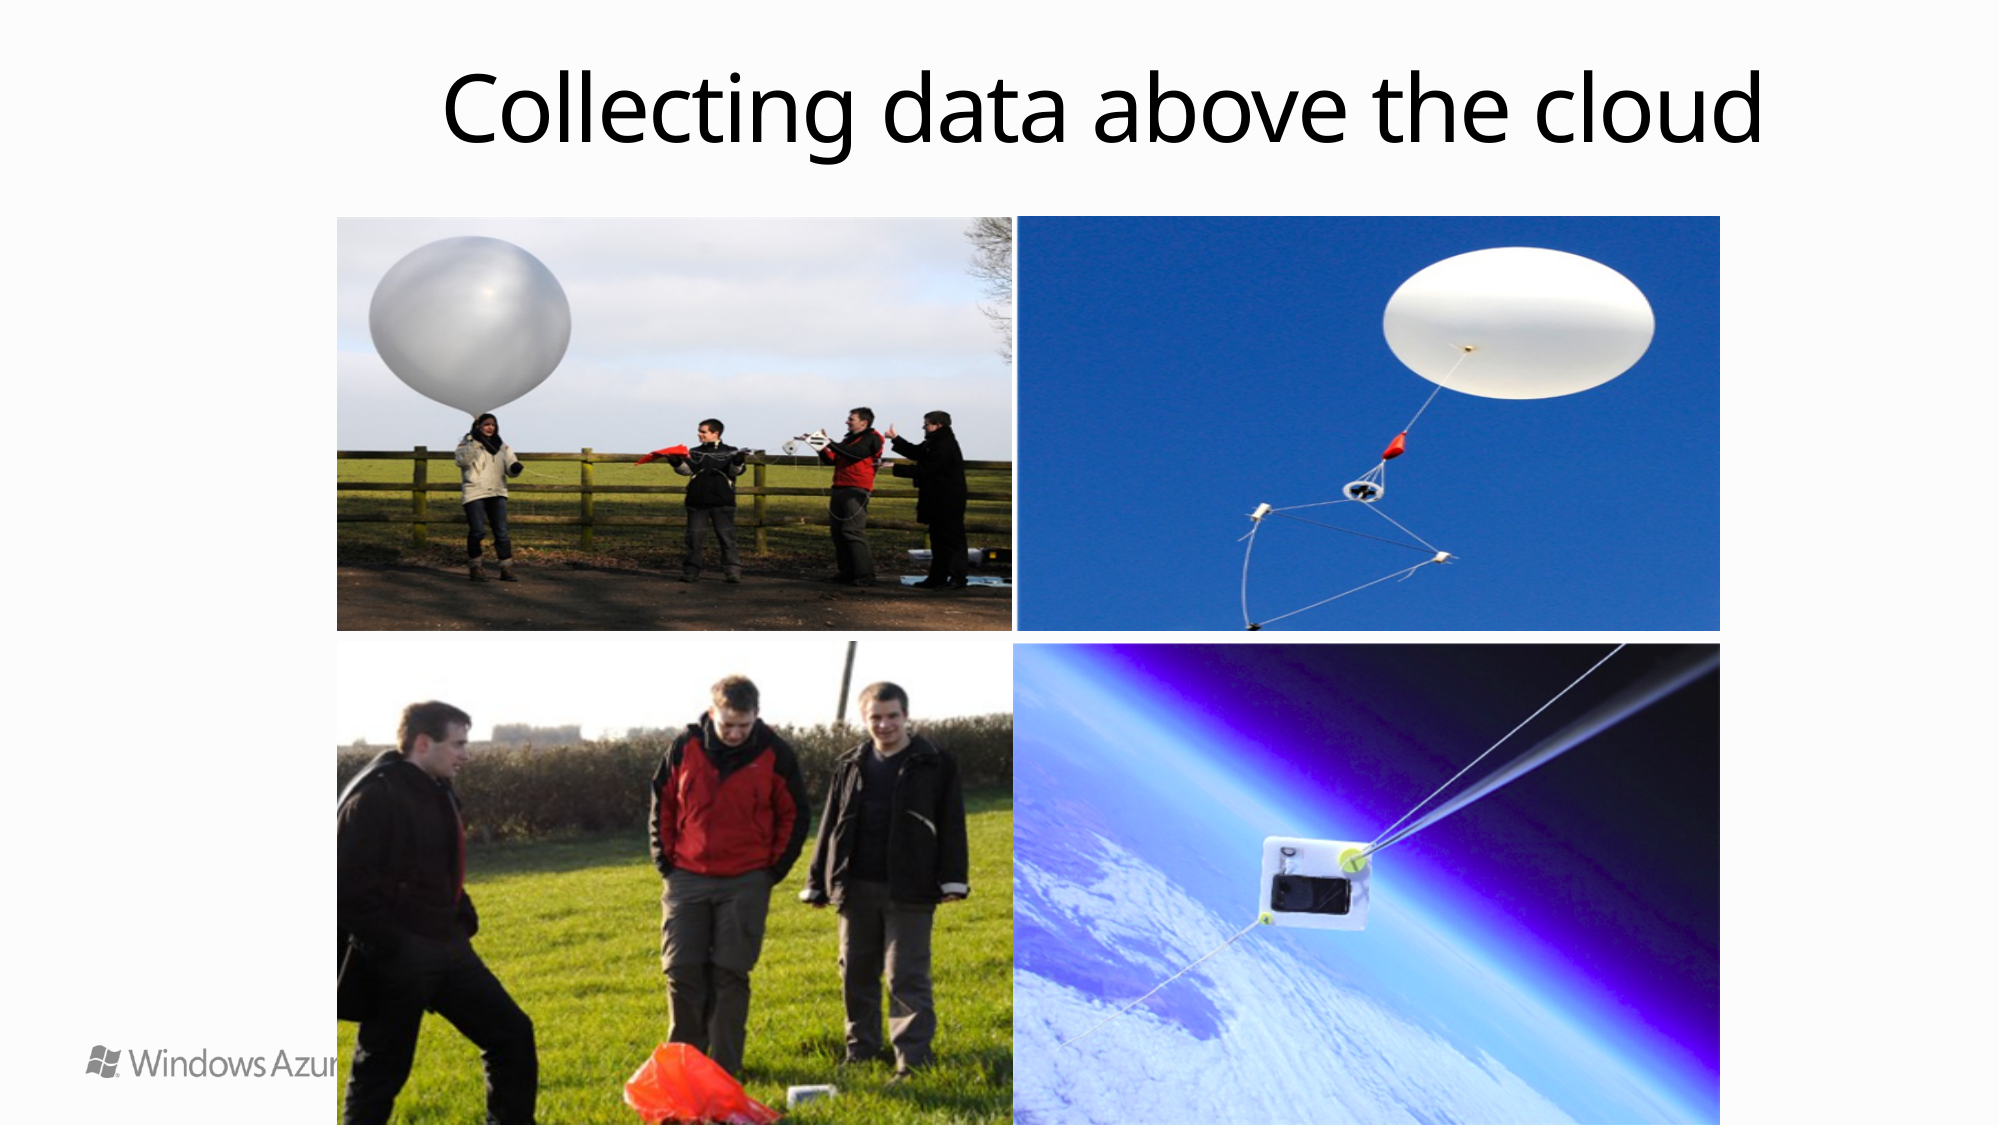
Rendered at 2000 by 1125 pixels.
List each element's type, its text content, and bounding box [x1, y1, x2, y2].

picture [337, 215, 1721, 632]
picture [337, 640, 1721, 1125]
title Collecting data above the cloud [440, 61, 2000, 161]
